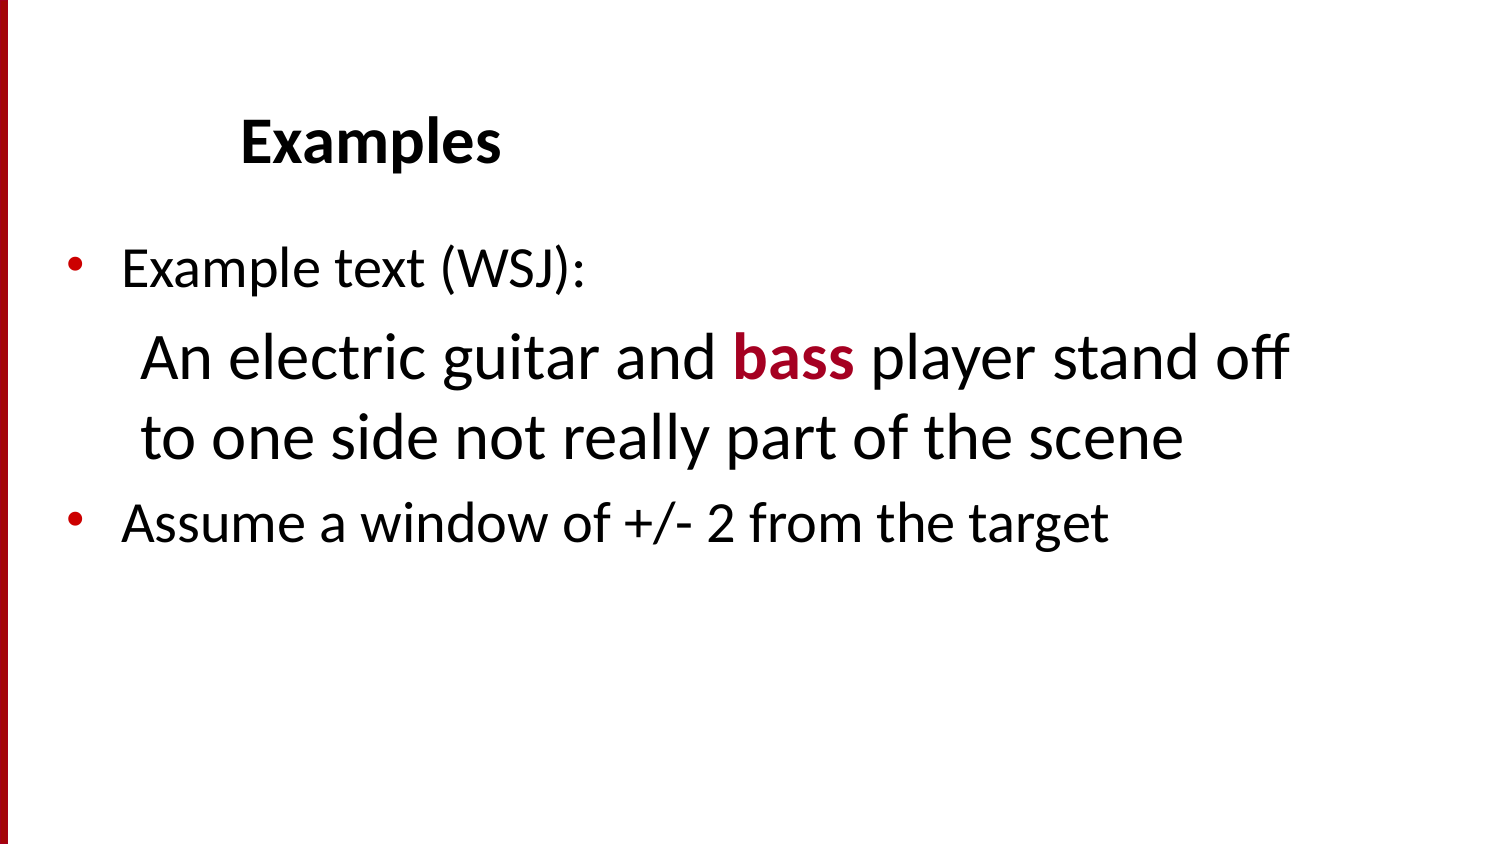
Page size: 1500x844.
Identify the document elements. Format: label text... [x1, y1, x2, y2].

list Example text (WSJ): An electric guitar and bass player stand off to one side not really part of the scene Assume a window of +/- 2 from the target [50, 221, 1325, 769]
title Examples [225, 62, 1450, 185]
